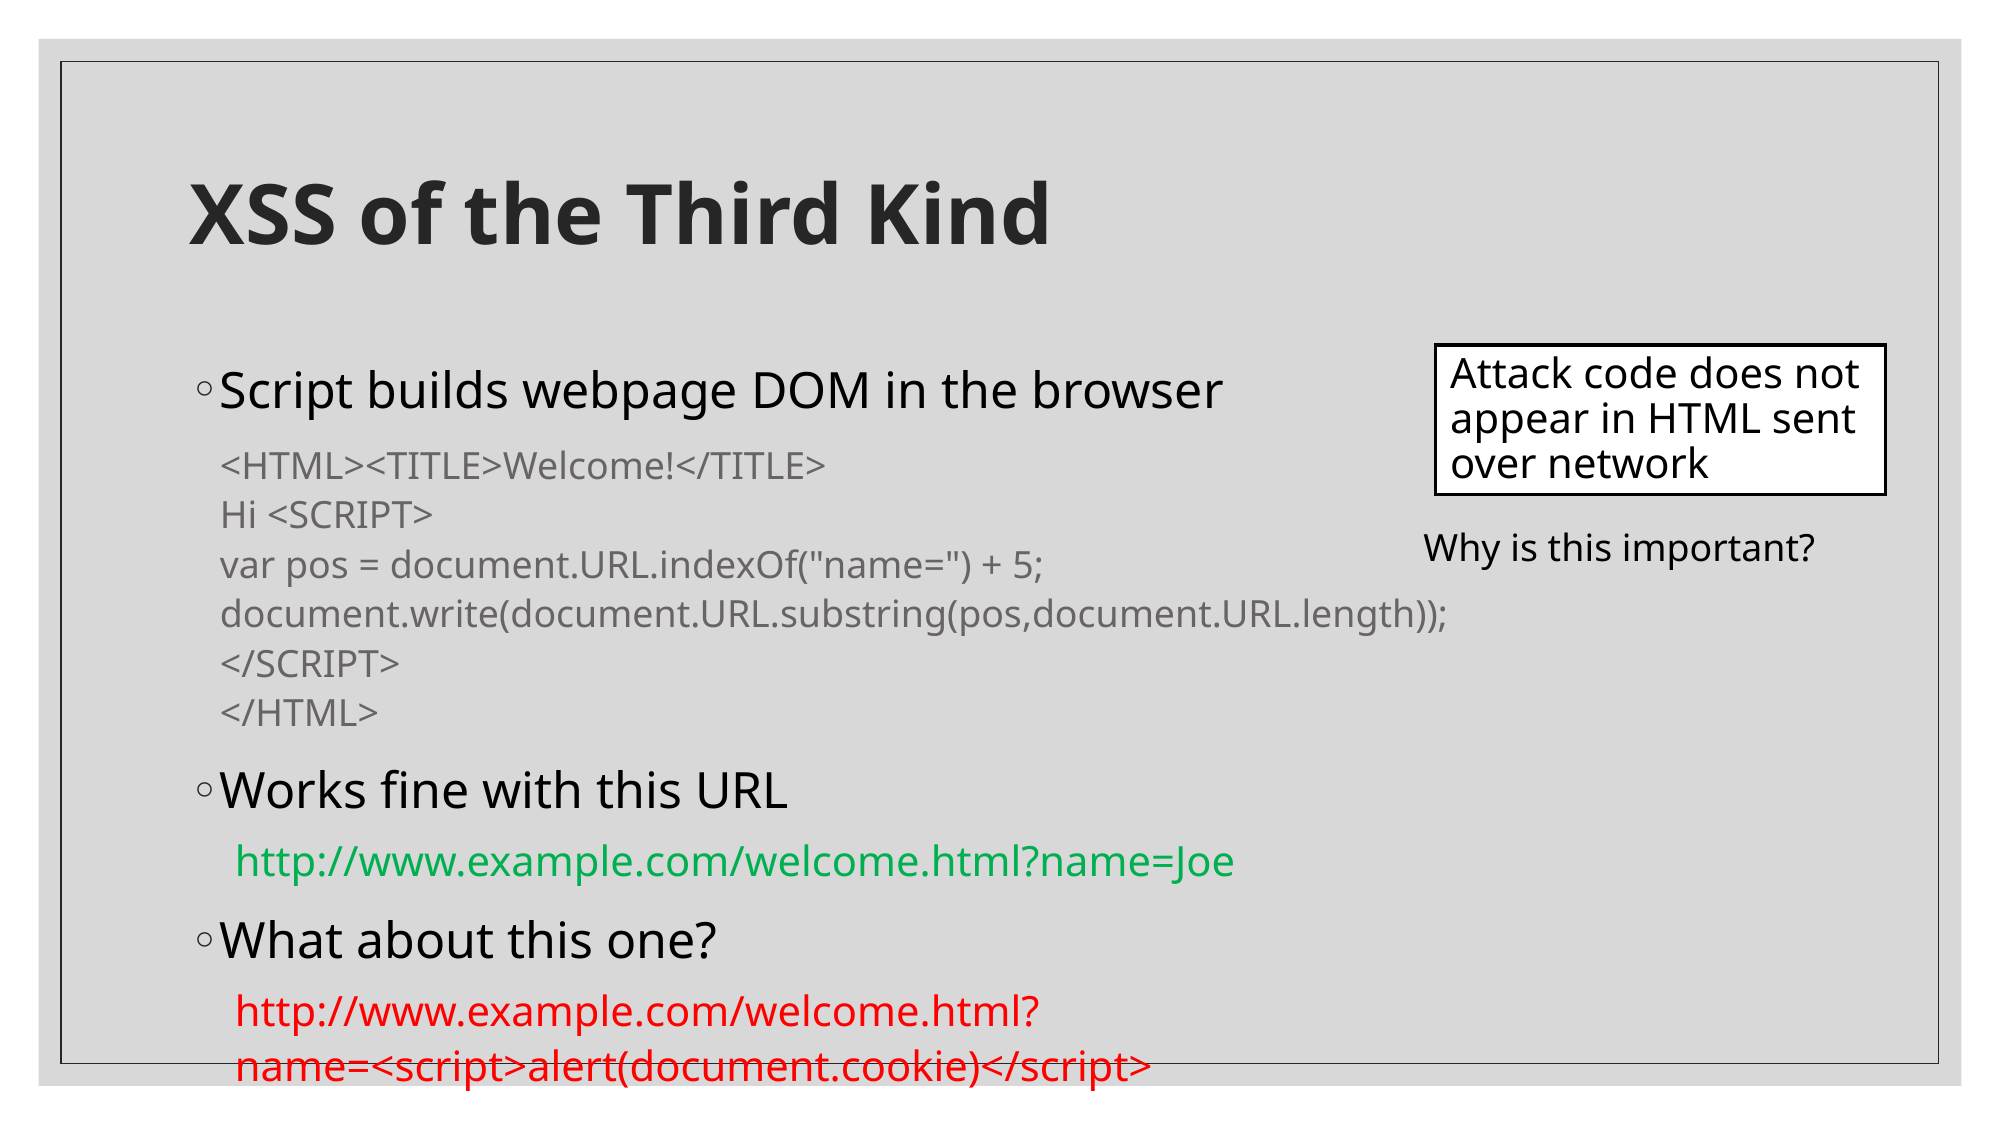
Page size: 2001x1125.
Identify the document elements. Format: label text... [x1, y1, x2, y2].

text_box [969, 648, 1276, 977]
text_box Attack code does not appear in HTML sent over network [1435, 344, 1886, 495]
title XSS of the Third Kind [174, 105, 1825, 331]
list Script builds webpage DOM in the browser <HTML><TITLE>Welcome!</TITLE> Hi <SCRIPT> var pos = document.URL.indexOf("name=") + 5; document.write(document.URL.substring(pos,document.URL.length)); </SCRIPT> </HTML> Works fine with this URL http://www.example.com/welcome.html?name=Joe What about this one? http://www.example.com/welcome.html?name=<script>alert(document.cookie)</script> [174, 345, 1852, 1050]
text_box Why is this important? [1408, 516, 1831, 576]
